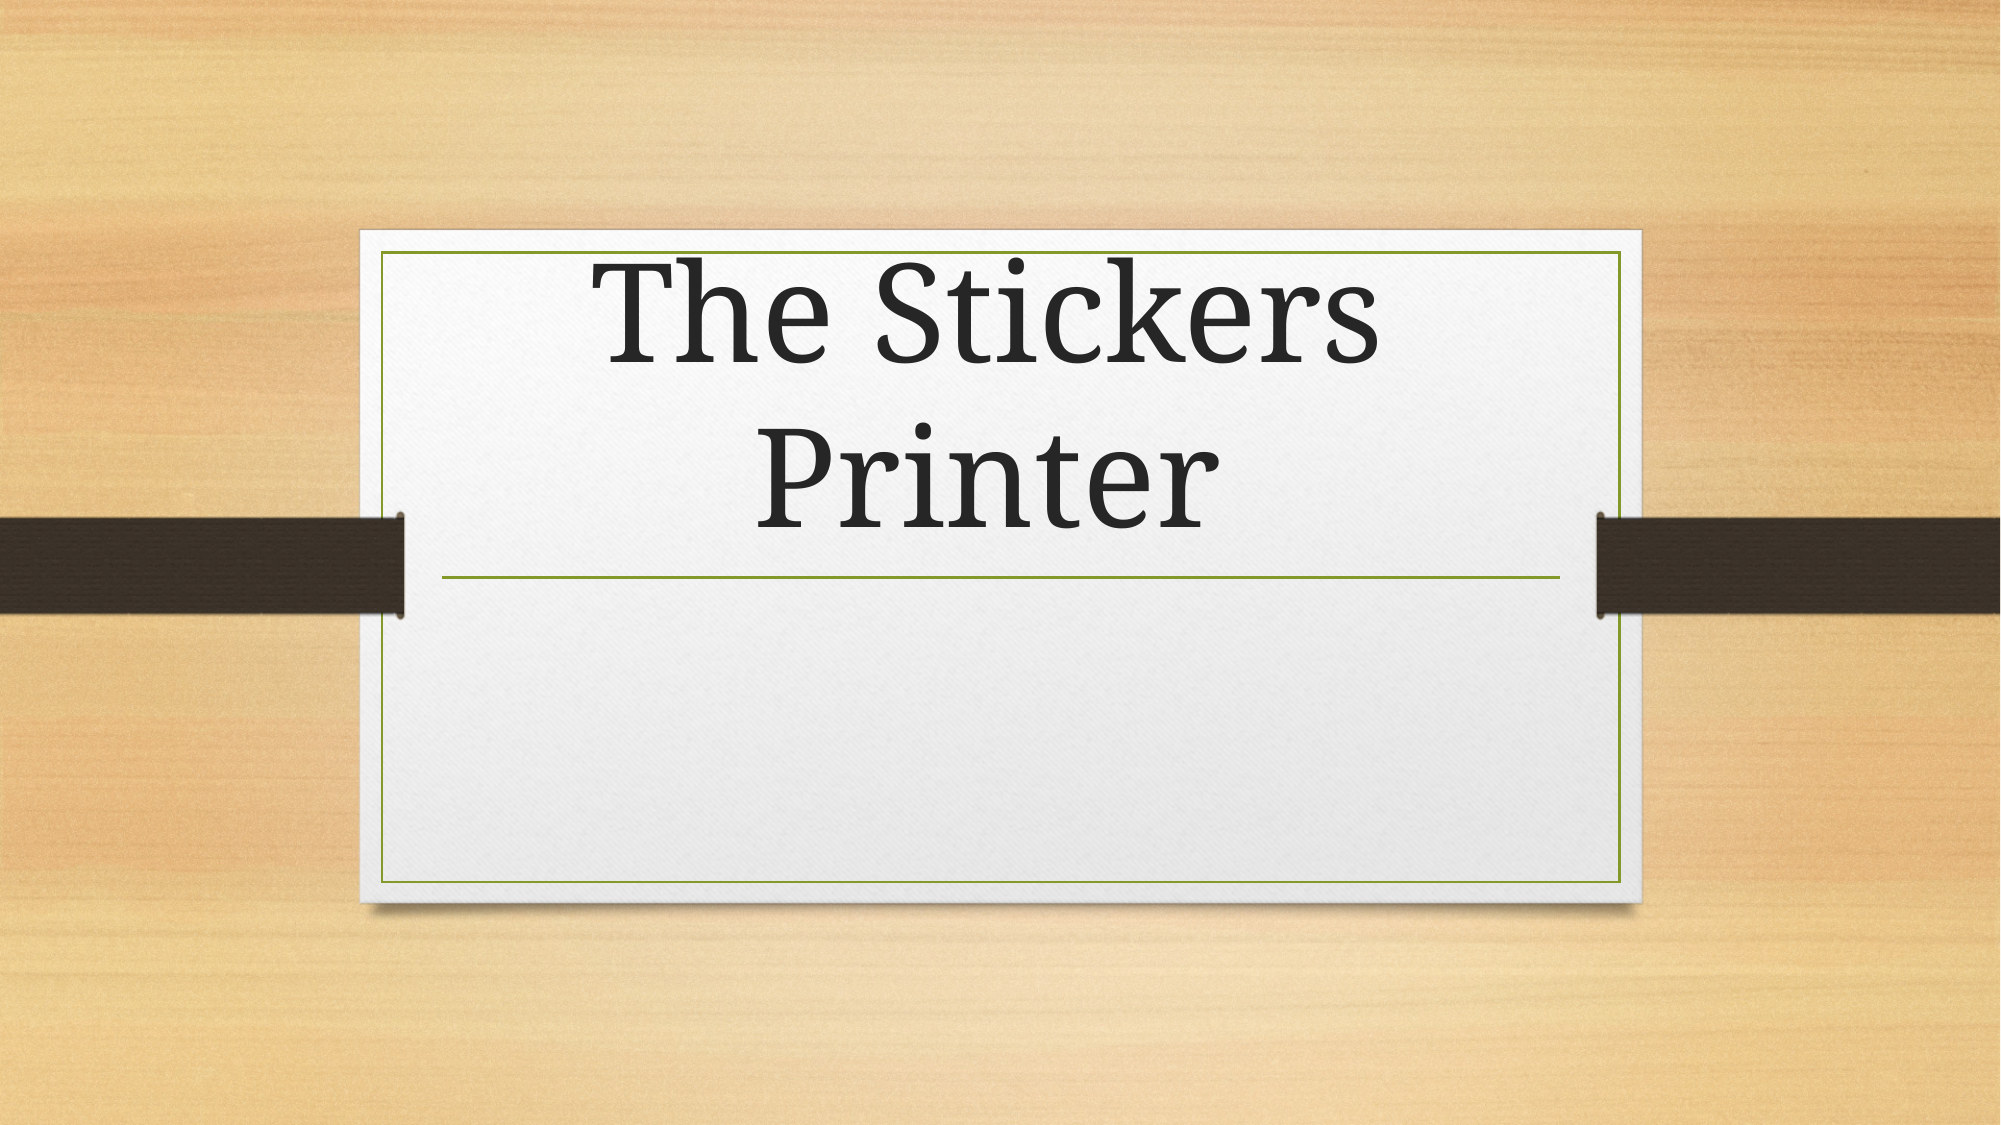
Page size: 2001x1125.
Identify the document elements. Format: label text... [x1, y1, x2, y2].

title The Stickers Printer [428, 313, 1547, 563]
picture [0, 0, 2001, 1125]
